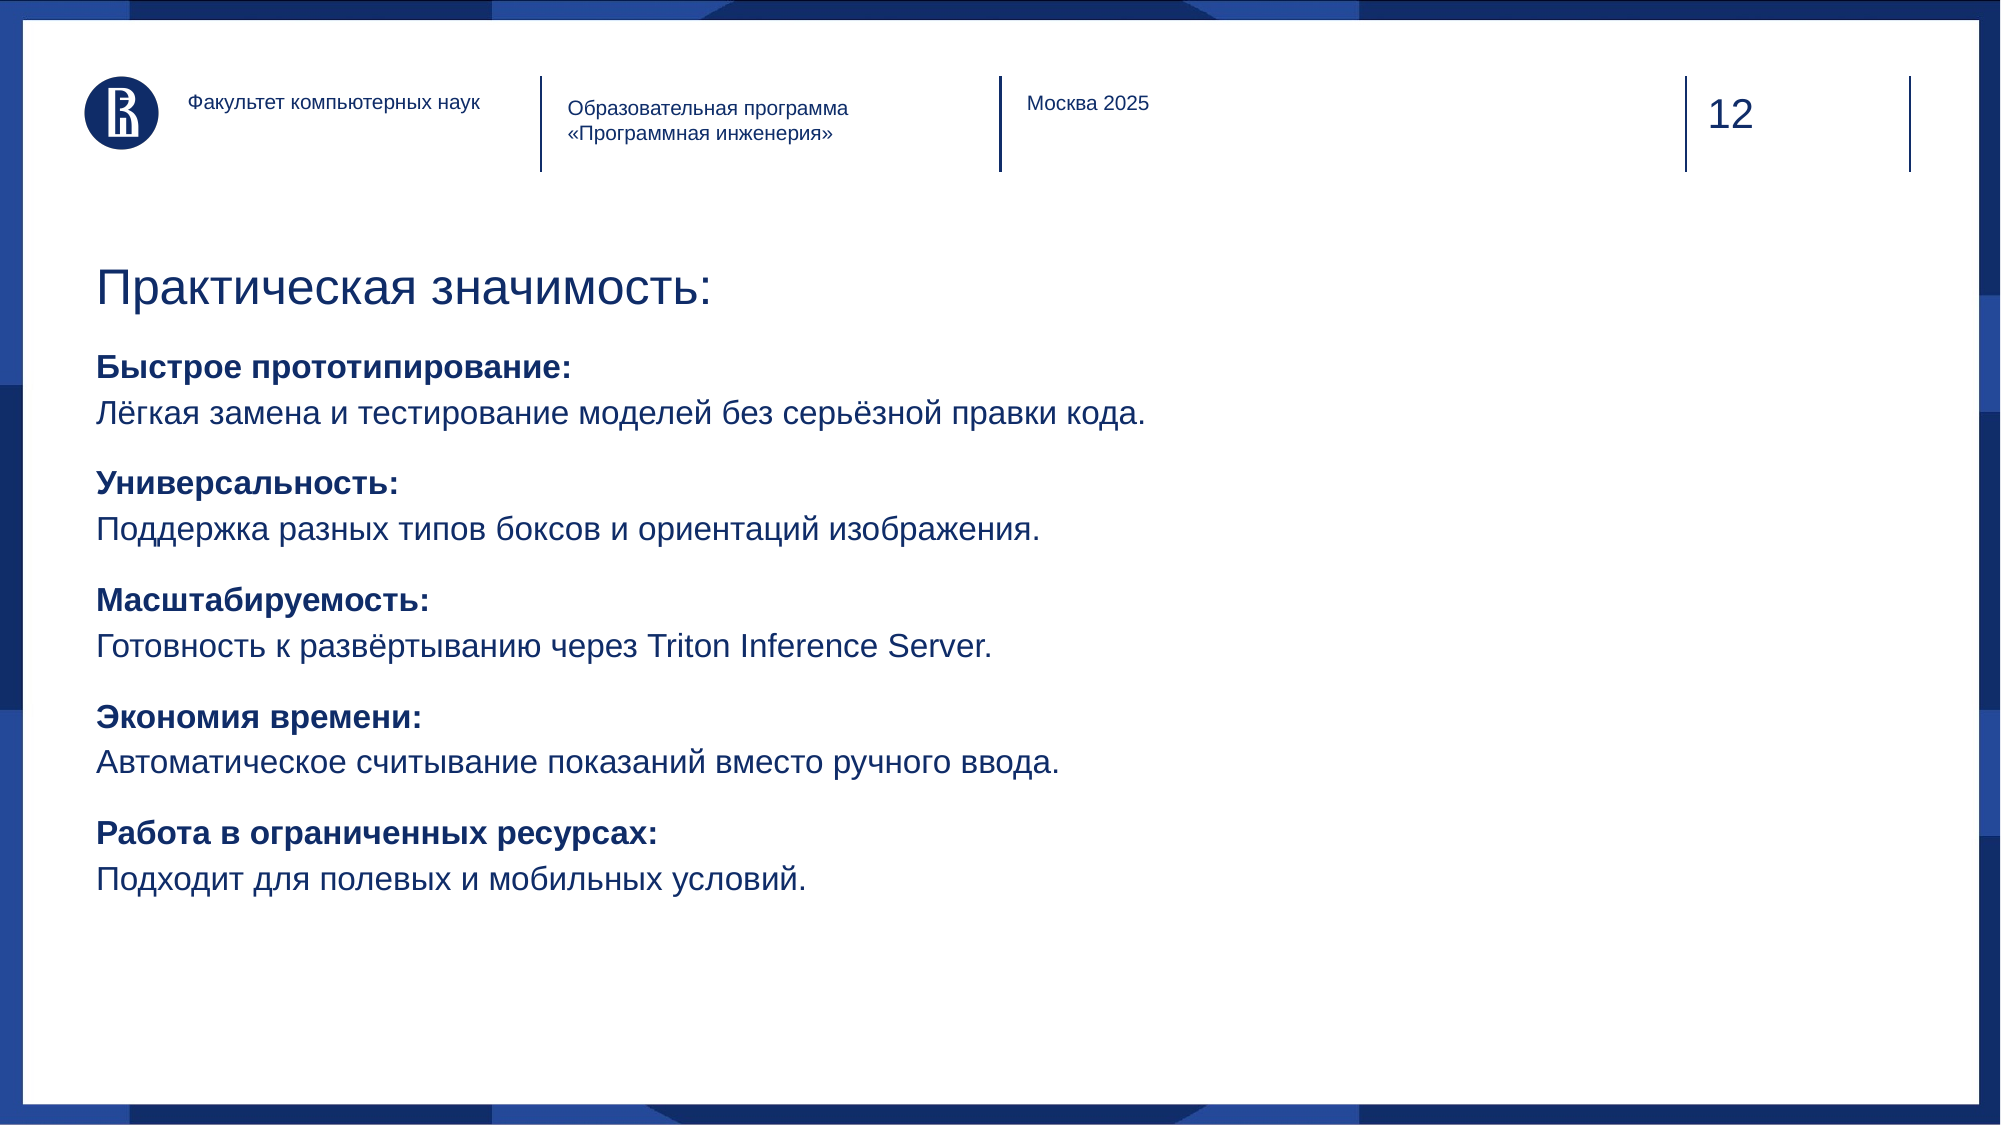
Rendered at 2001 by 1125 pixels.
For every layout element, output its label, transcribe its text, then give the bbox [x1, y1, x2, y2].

list Факультет компьютерных наук [187, 88, 500, 157]
list Образовательная программа «Программная инженерия» [567, 90, 907, 157]
picture [0, 0, 2001, 1125]
list Практическая значимость: Быстрое прототипирование: Лёгкая замена и тестирование моделей без серьёзной правки кода. Универсальность: Поддержка разных типов боксов и ориентаций изображения. Масштабируемость: Готовность к развёртыванию через Triton Inference Server. Экономия времени: Автоматическое считывание показаний вместо ручного ввода. Работа в ограниченных ресурсах: Подходит для полевых и мобильных условий. [96, 180, 1902, 1112]
list Москва 2025 [1026, 90, 1367, 157]
